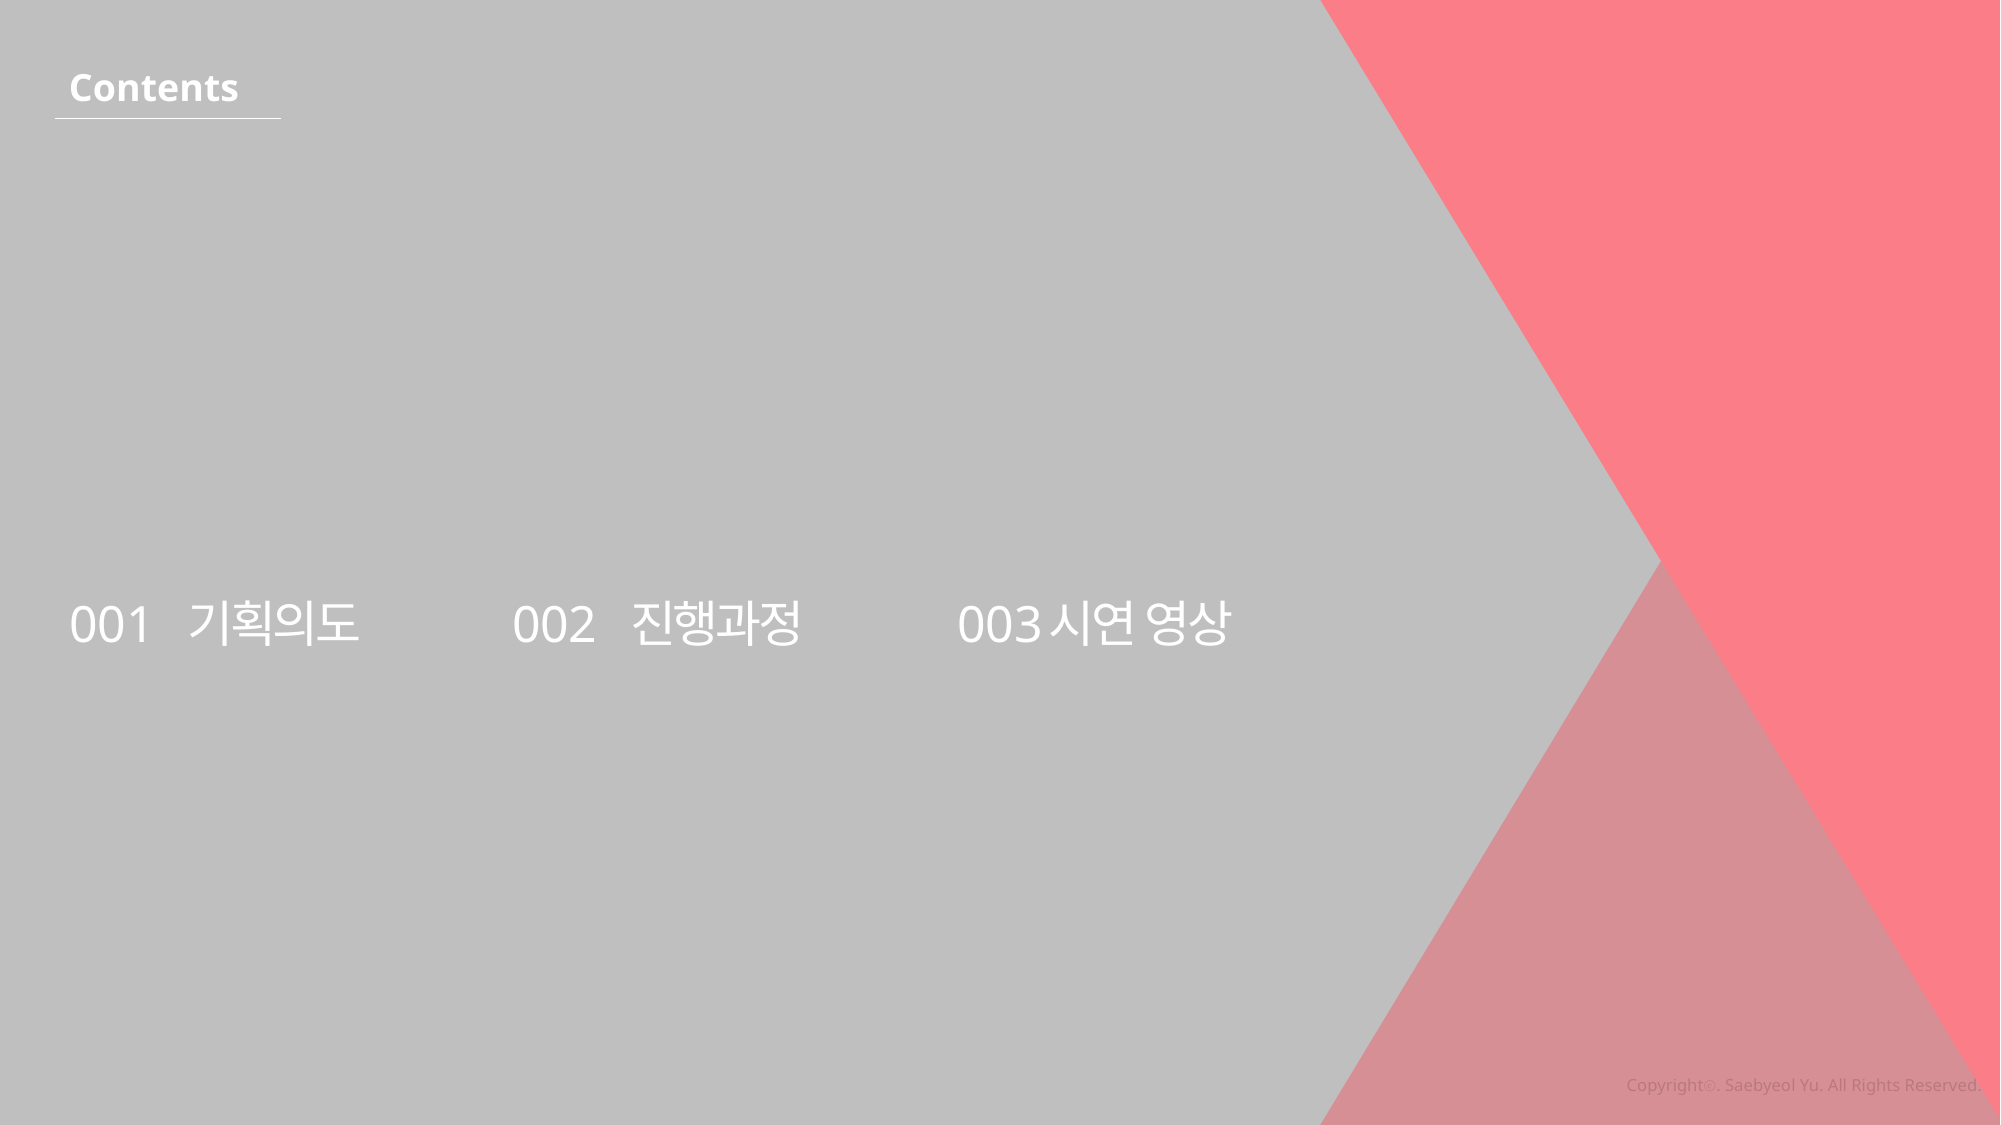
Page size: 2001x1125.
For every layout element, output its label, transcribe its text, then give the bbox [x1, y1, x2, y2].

text_box Contents [54, 56, 254, 117]
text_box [34, 585, 1247, 661]
text_box [1320, 562, 2000, 1125]
text_box [1319, 0, 2000, 1122]
